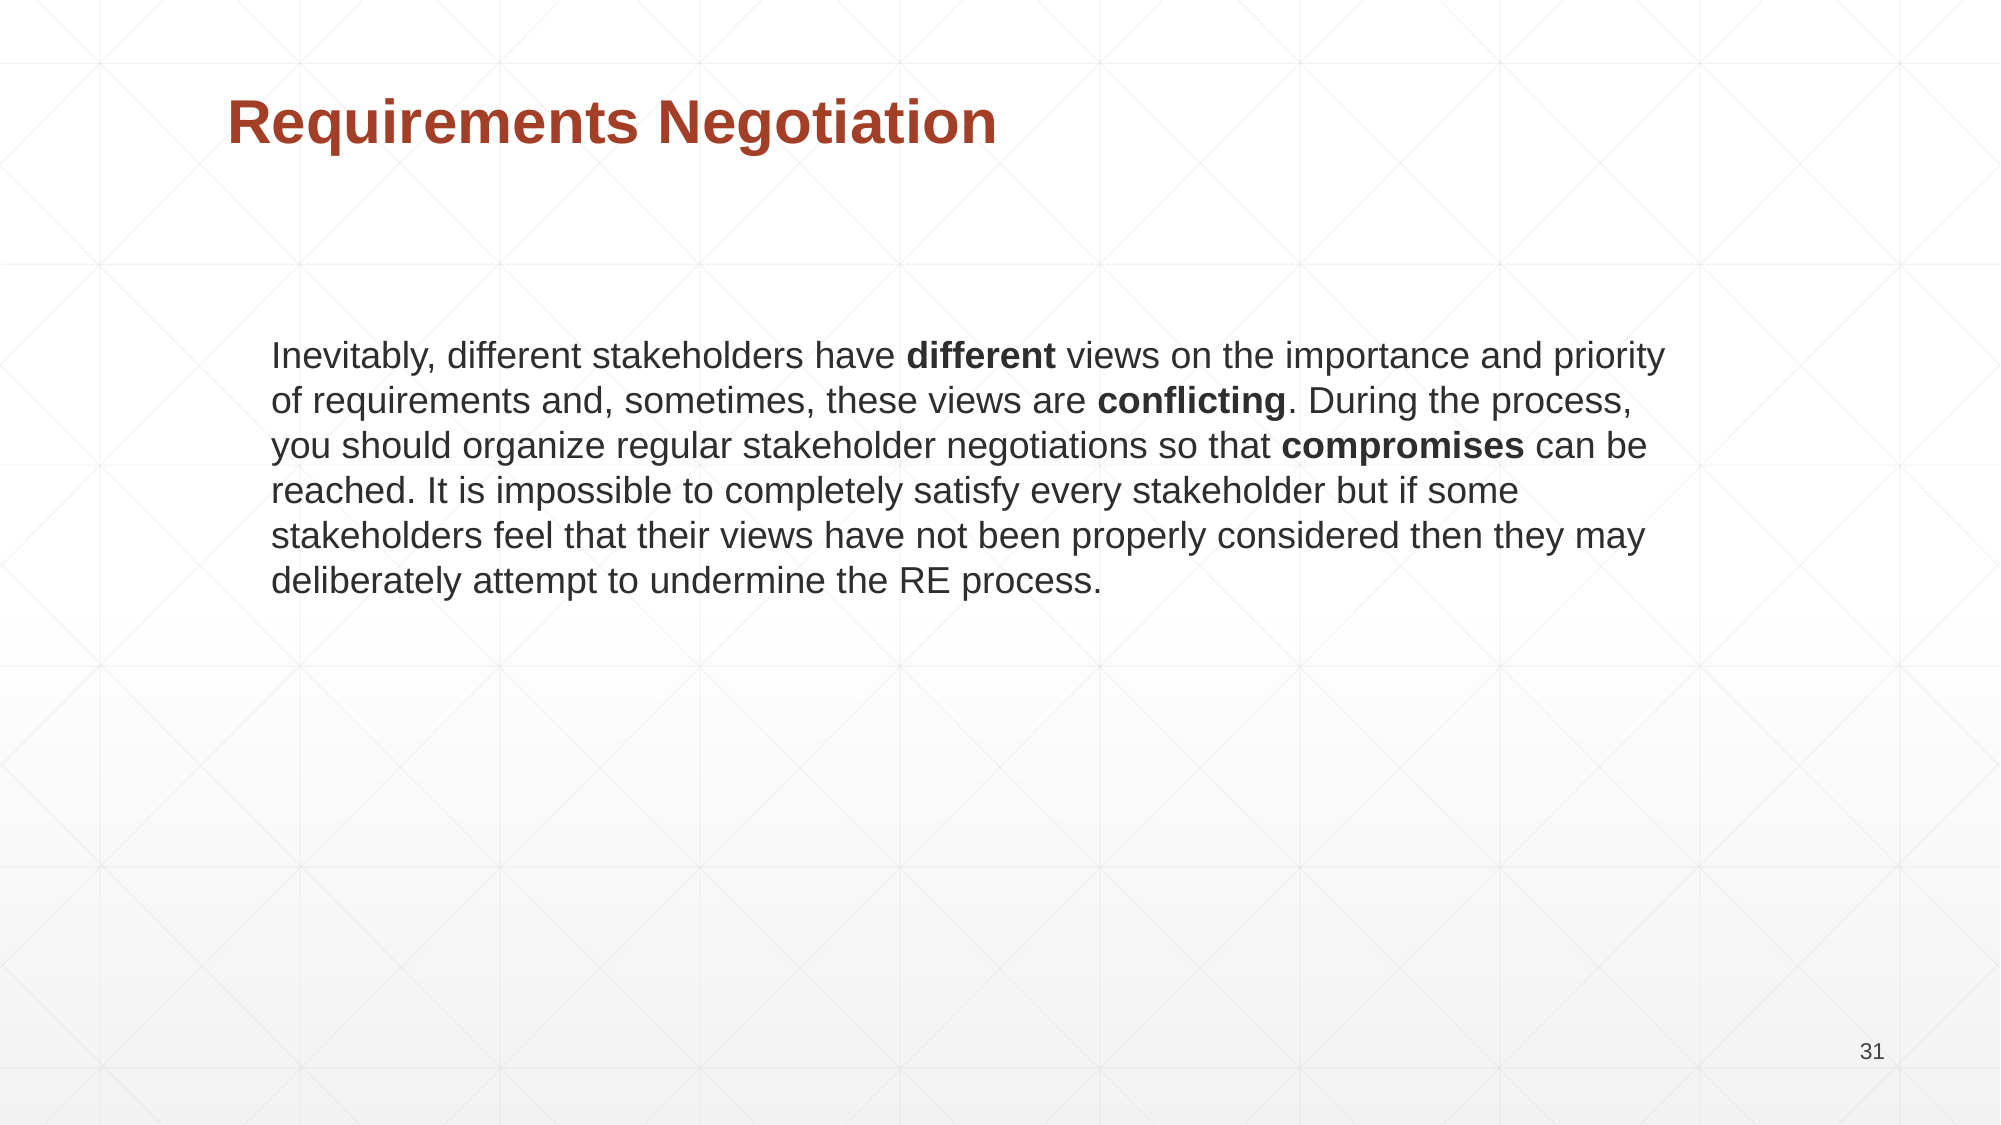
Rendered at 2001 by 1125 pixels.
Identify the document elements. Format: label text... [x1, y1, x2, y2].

slide_number 31 [1749, 1031, 1901, 1069]
text_box Inevitably, different stakeholders have different views on the importance and priority of requirements and, sometimes, these views are conflicting. During the process, you should organize regular stakeholder negotiations so that compromises can be reached. It is impossible to completely satisfy every stakeholder but if some stakeholders feel that their views have not been properly considered then they may deliberately attempt to undermine the RE process. [256, 323, 1699, 609]
text_box Requirements Negotiation [212, 82, 1821, 165]
